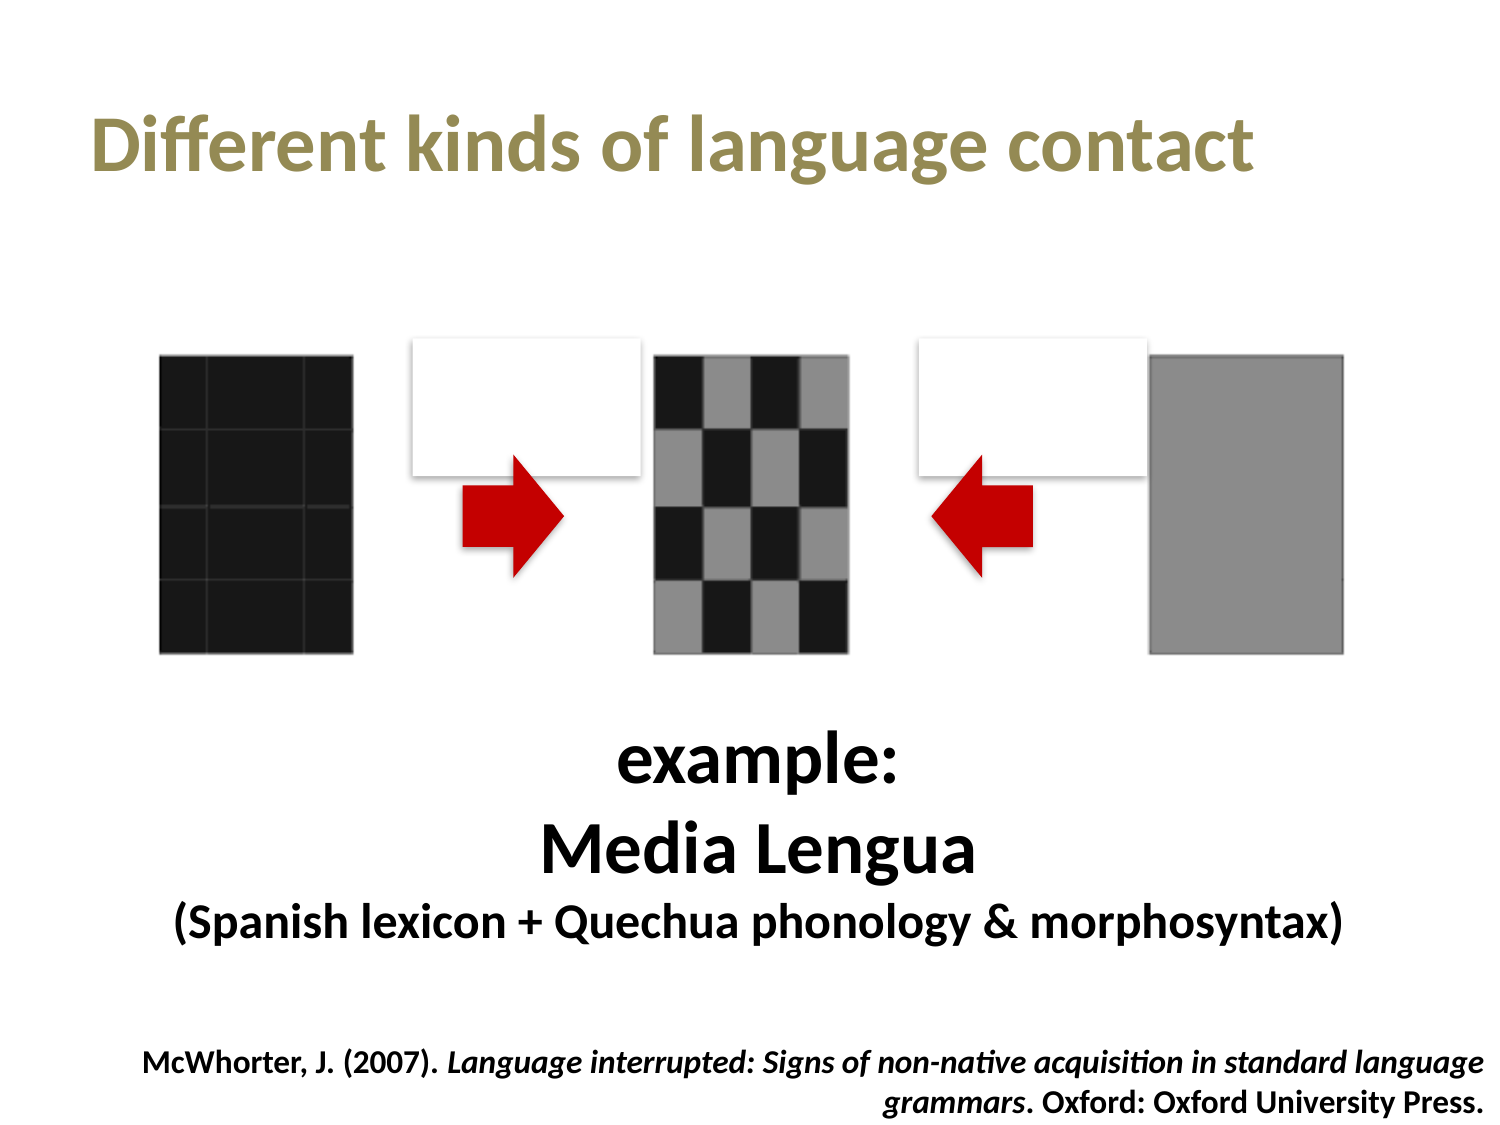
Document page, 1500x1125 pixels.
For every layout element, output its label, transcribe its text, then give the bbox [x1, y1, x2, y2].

text_box example: Media Lengua (Spanish lexicon + Quechua phonology & morphosyntax) [143, 701, 1374, 1071]
text_box McWhorter, J. (2007). Language interrupted: Signs of non-native acquisition in standard language grammars. Oxford: Oxford University Press. [0, 1033, 1500, 1125]
text_box Different kinds of language contact [74, 45, 1425, 233]
picture [143, 338, 1357, 668]
